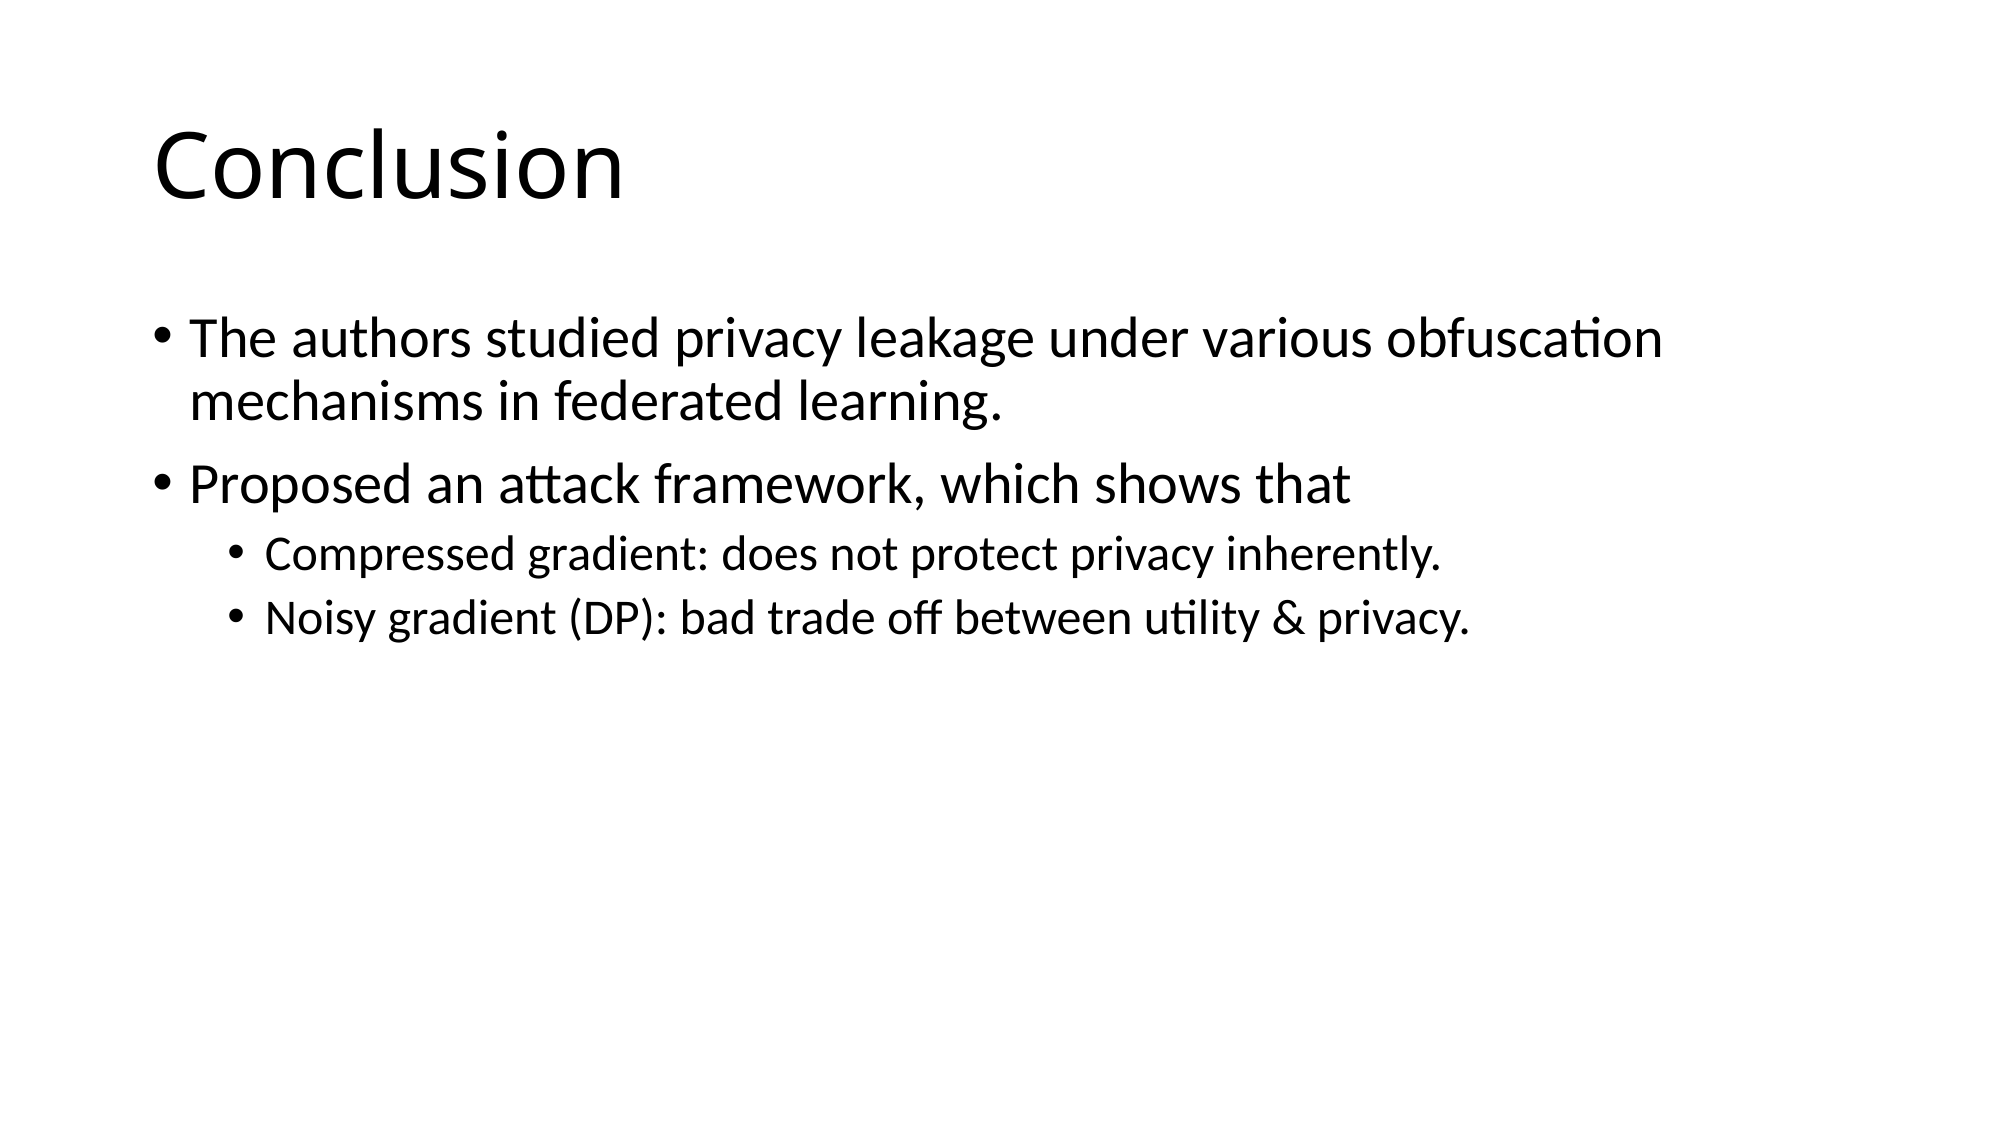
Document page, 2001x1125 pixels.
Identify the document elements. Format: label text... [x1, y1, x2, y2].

title Conclusion [137, 59, 1863, 278]
list The authors studied privacy leakage under various obfuscation mechanisms in federated learning. Proposed an attack framework, which shows that Compressed gradient: does not protect privacy inherently. Noisy gradient (DP): bad trade off between utility & privacy. [137, 299, 1863, 1014]
